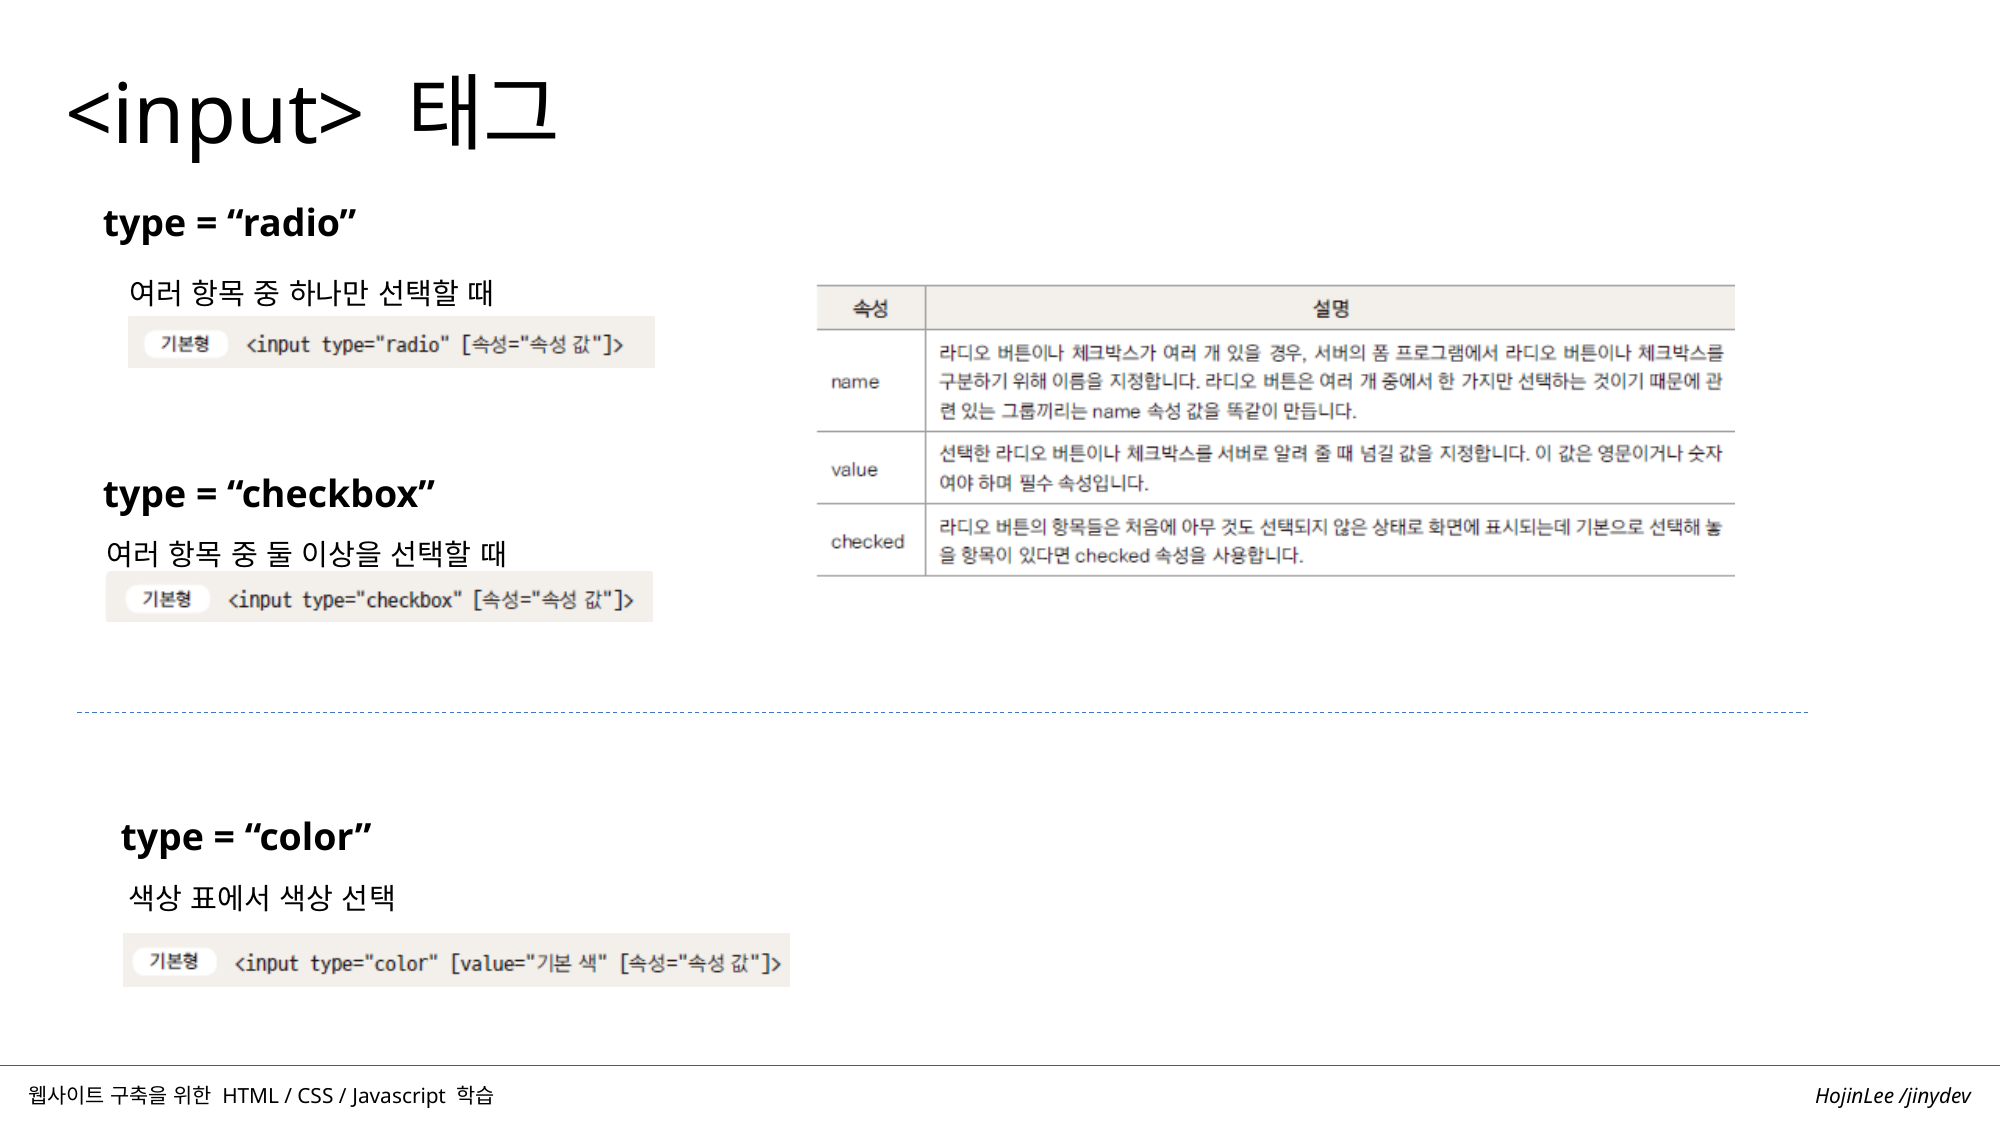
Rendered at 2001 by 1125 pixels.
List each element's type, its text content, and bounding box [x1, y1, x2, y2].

text_box <input> 태그 [50, 52, 1057, 168]
text_box 여러 항목 중 둘 이상을 선택할 때 [91, 511, 811, 579]
picture [128, 316, 655, 369]
text_box 웹사이트 구축을 위한 HTML / CSS / Javascript 학습 [14, 1074, 647, 1115]
picture [811, 271, 1735, 591]
picture [105, 571, 653, 622]
text_box type = “radio” [88, 191, 600, 251]
text_box type = “color” [105, 805, 618, 866]
picture [123, 933, 790, 987]
text_box HojinLee /jinydev [1522, 1074, 1986, 1115]
text_box type = “checkbox” [88, 462, 600, 522]
text_box 여러 항목 중 하나만 선택할 때 [114, 250, 1000, 318]
text_box 색상 표에서 색상 선택 [113, 855, 846, 923]
